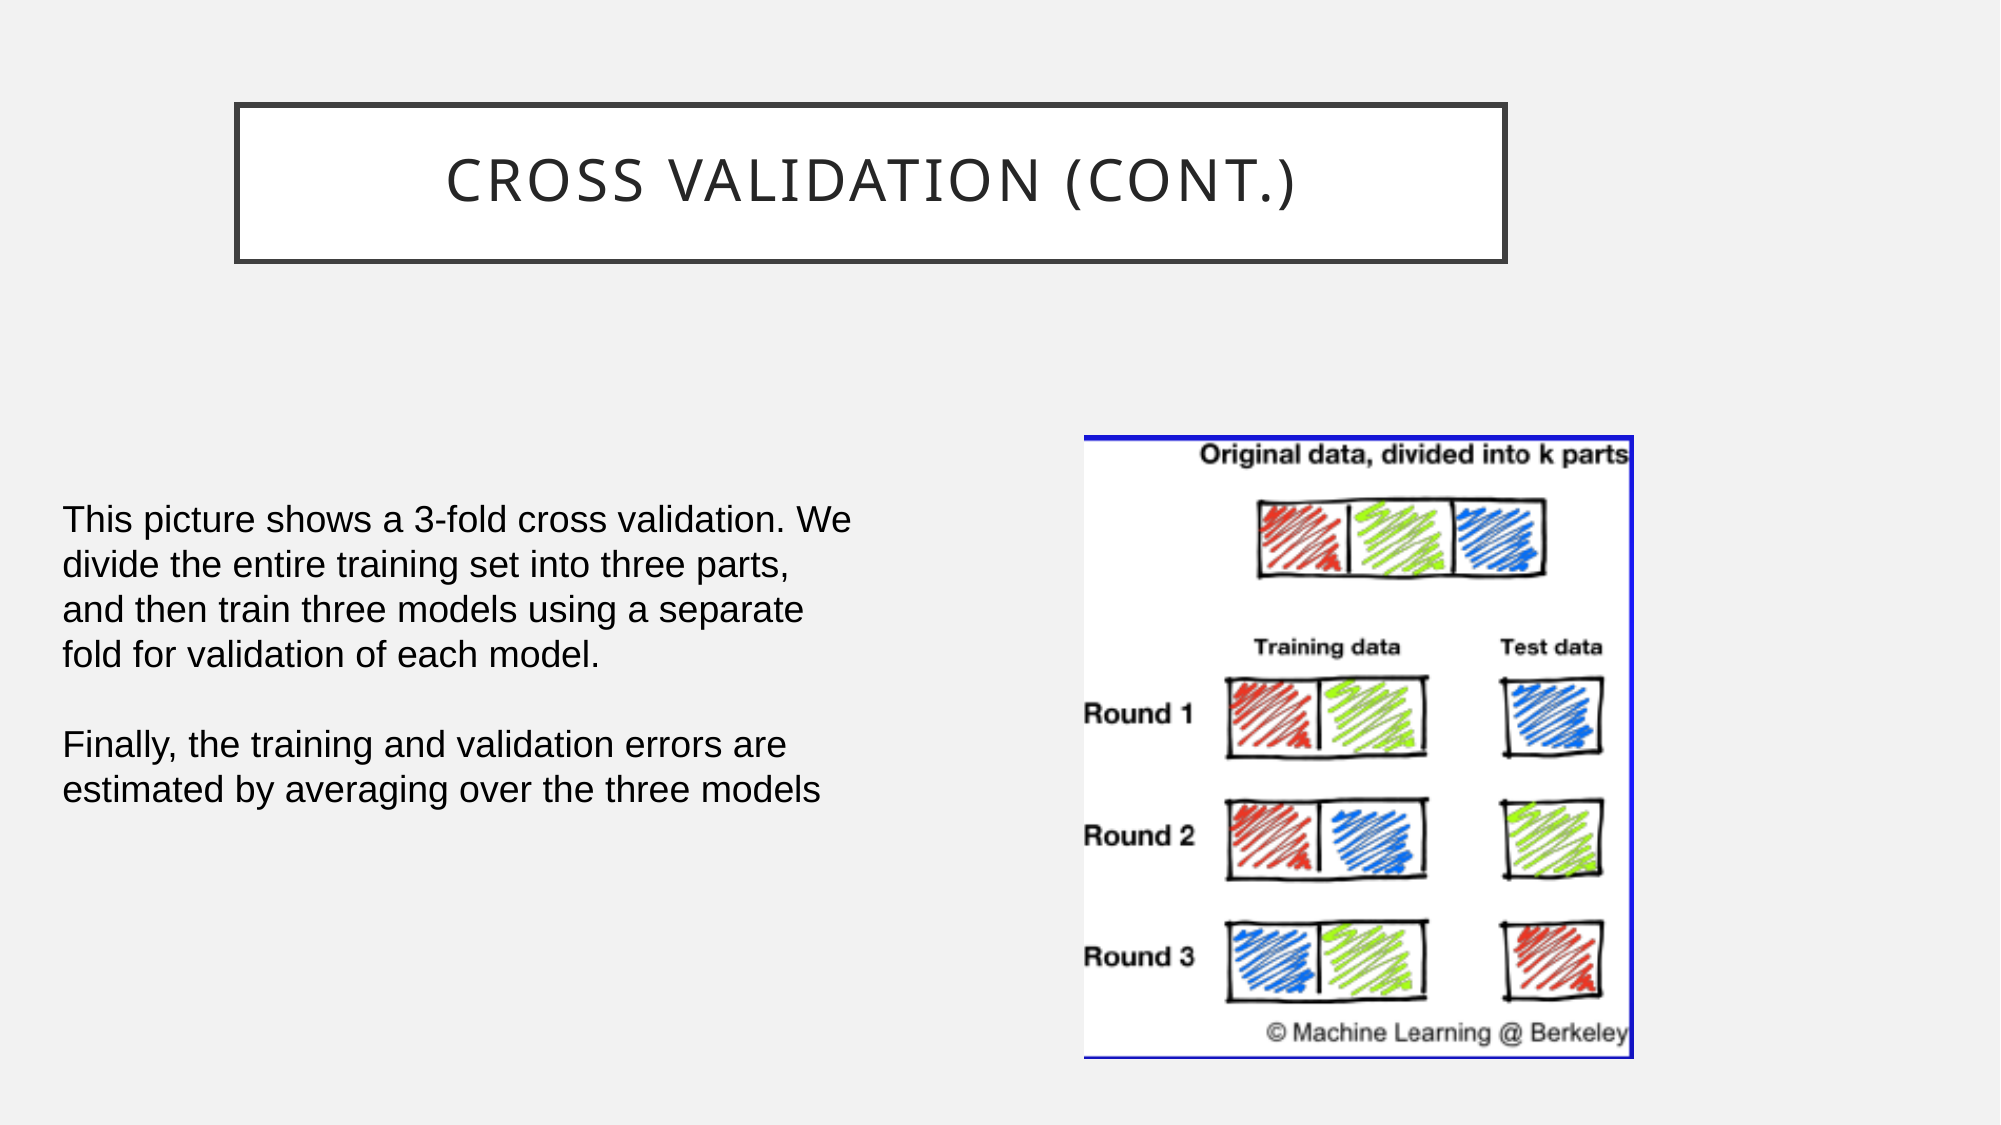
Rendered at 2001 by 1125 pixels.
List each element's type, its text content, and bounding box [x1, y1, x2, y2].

title Cross Validation (Cont.) [234, 102, 1508, 264]
text_box This picture shows a 3-fold cross validation. We divide the entire training set into three parts, and then train three models using a separate fold for validation of each model. Finally, the training and validation errors are estimated by averaging over the three models [47, 435, 871, 818]
picture [1083, 435, 1634, 1059]
